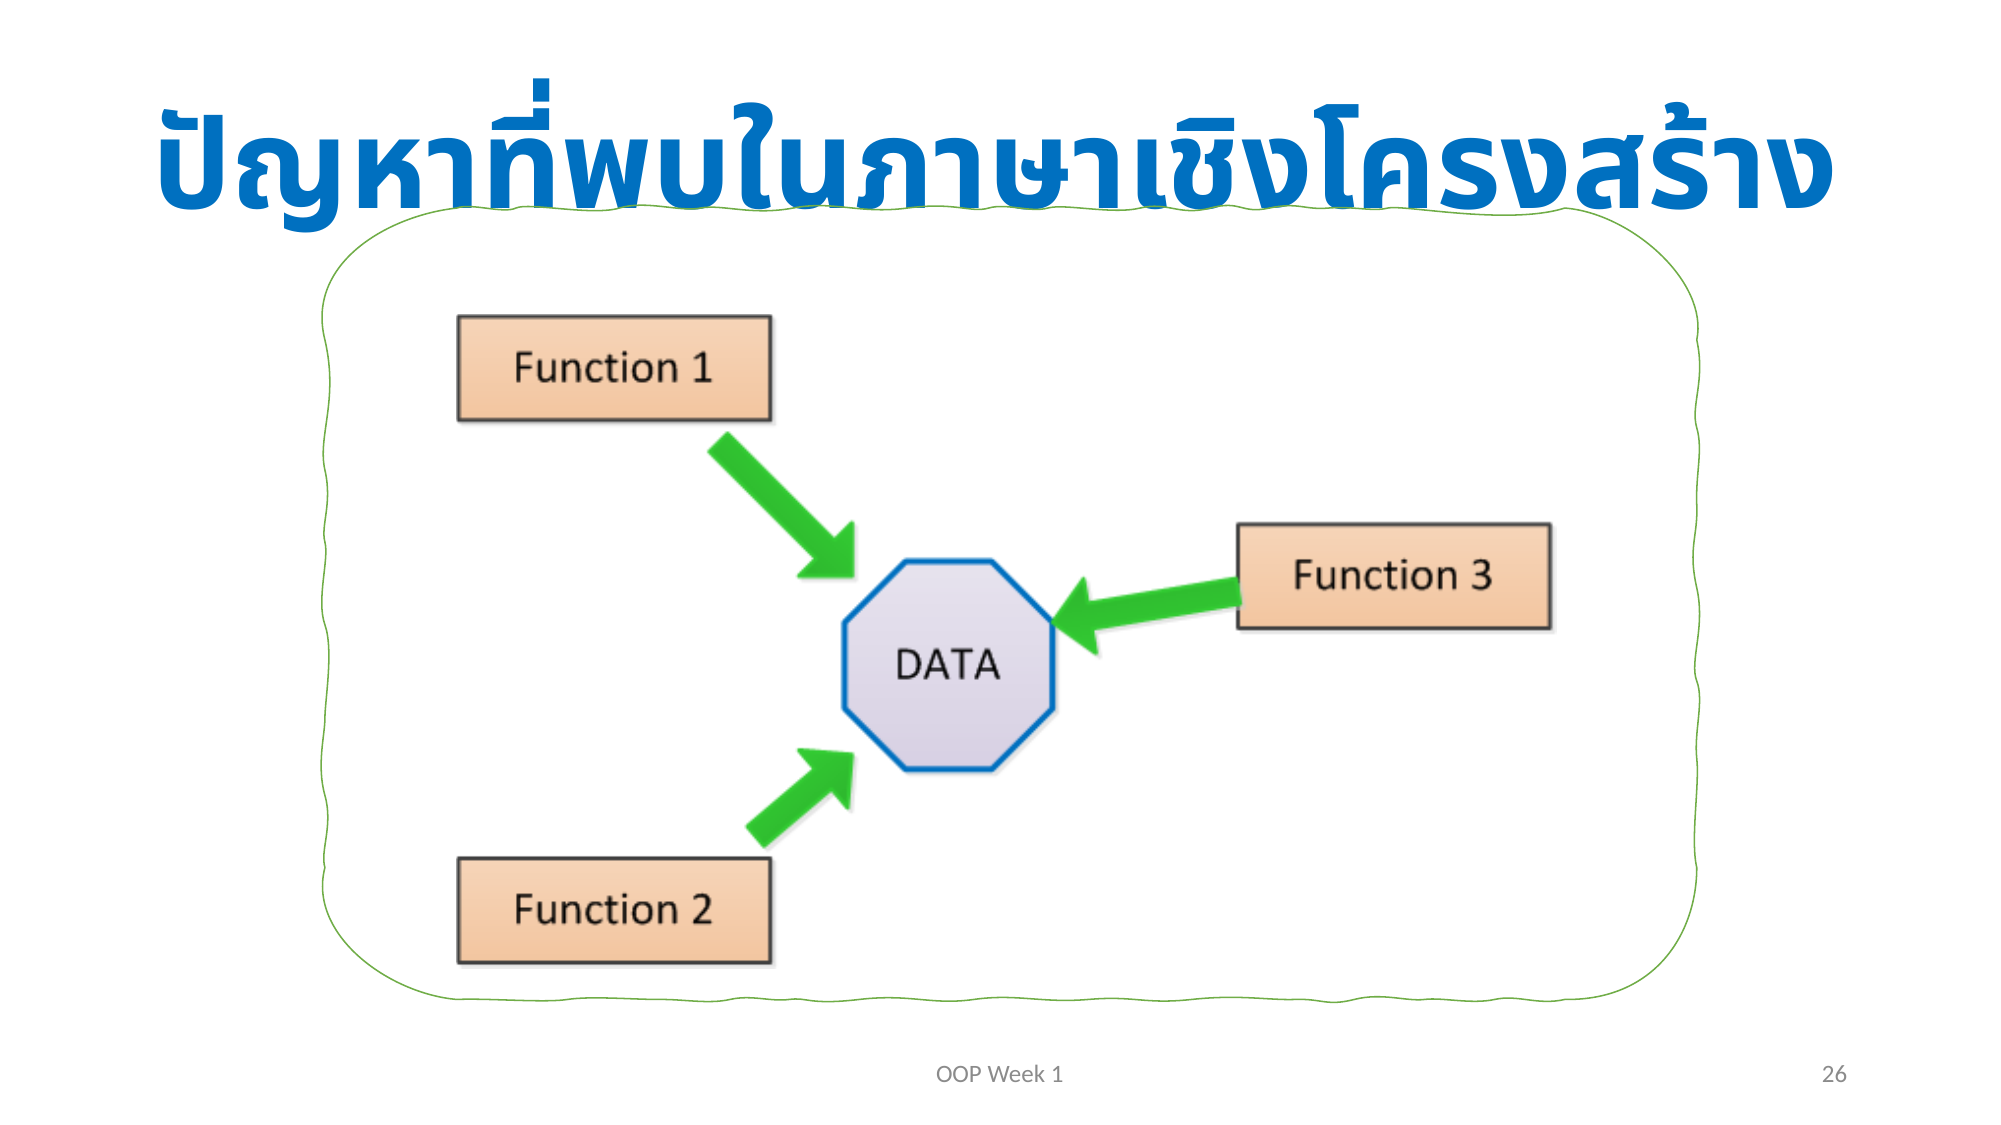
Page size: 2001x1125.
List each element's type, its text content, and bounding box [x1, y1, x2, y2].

footer OOP Week 1 [662, 1042, 1338, 1103]
text_box [321, 205, 1700, 1003]
slide_number 26 [1412, 1042, 1863, 1103]
title ปัญหาที่พบในภาษาเชิงโครงสร้าง [137, 59, 1863, 278]
picture [456, 314, 1557, 969]
